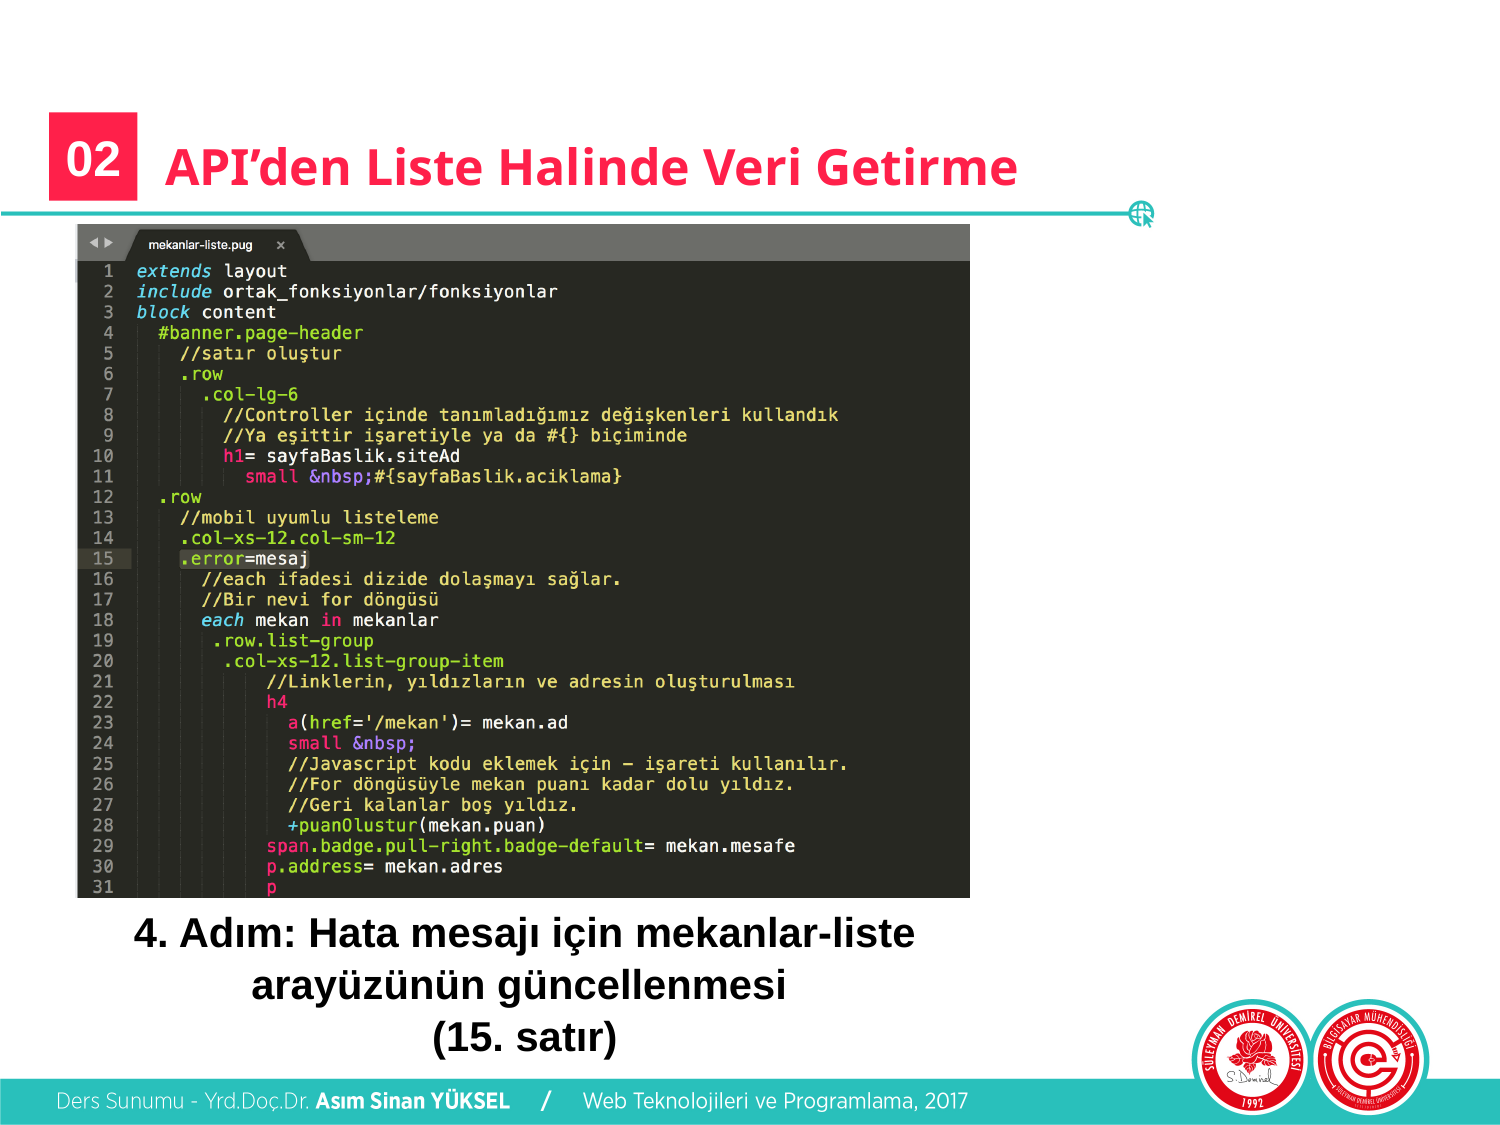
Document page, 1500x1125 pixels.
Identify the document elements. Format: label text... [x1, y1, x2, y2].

picture [0, 0, 1500, 1125]
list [74, 224, 970, 899]
text_box 02 [49, 112, 138, 201]
title API’den Liste Halinde Veri Getirme [150, 126, 1338, 203]
text_box 4. Adım: Hata mesajı için mekanlar-liste arayüzünün güncellenmesi (15. satır) [112, 906, 938, 1067]
